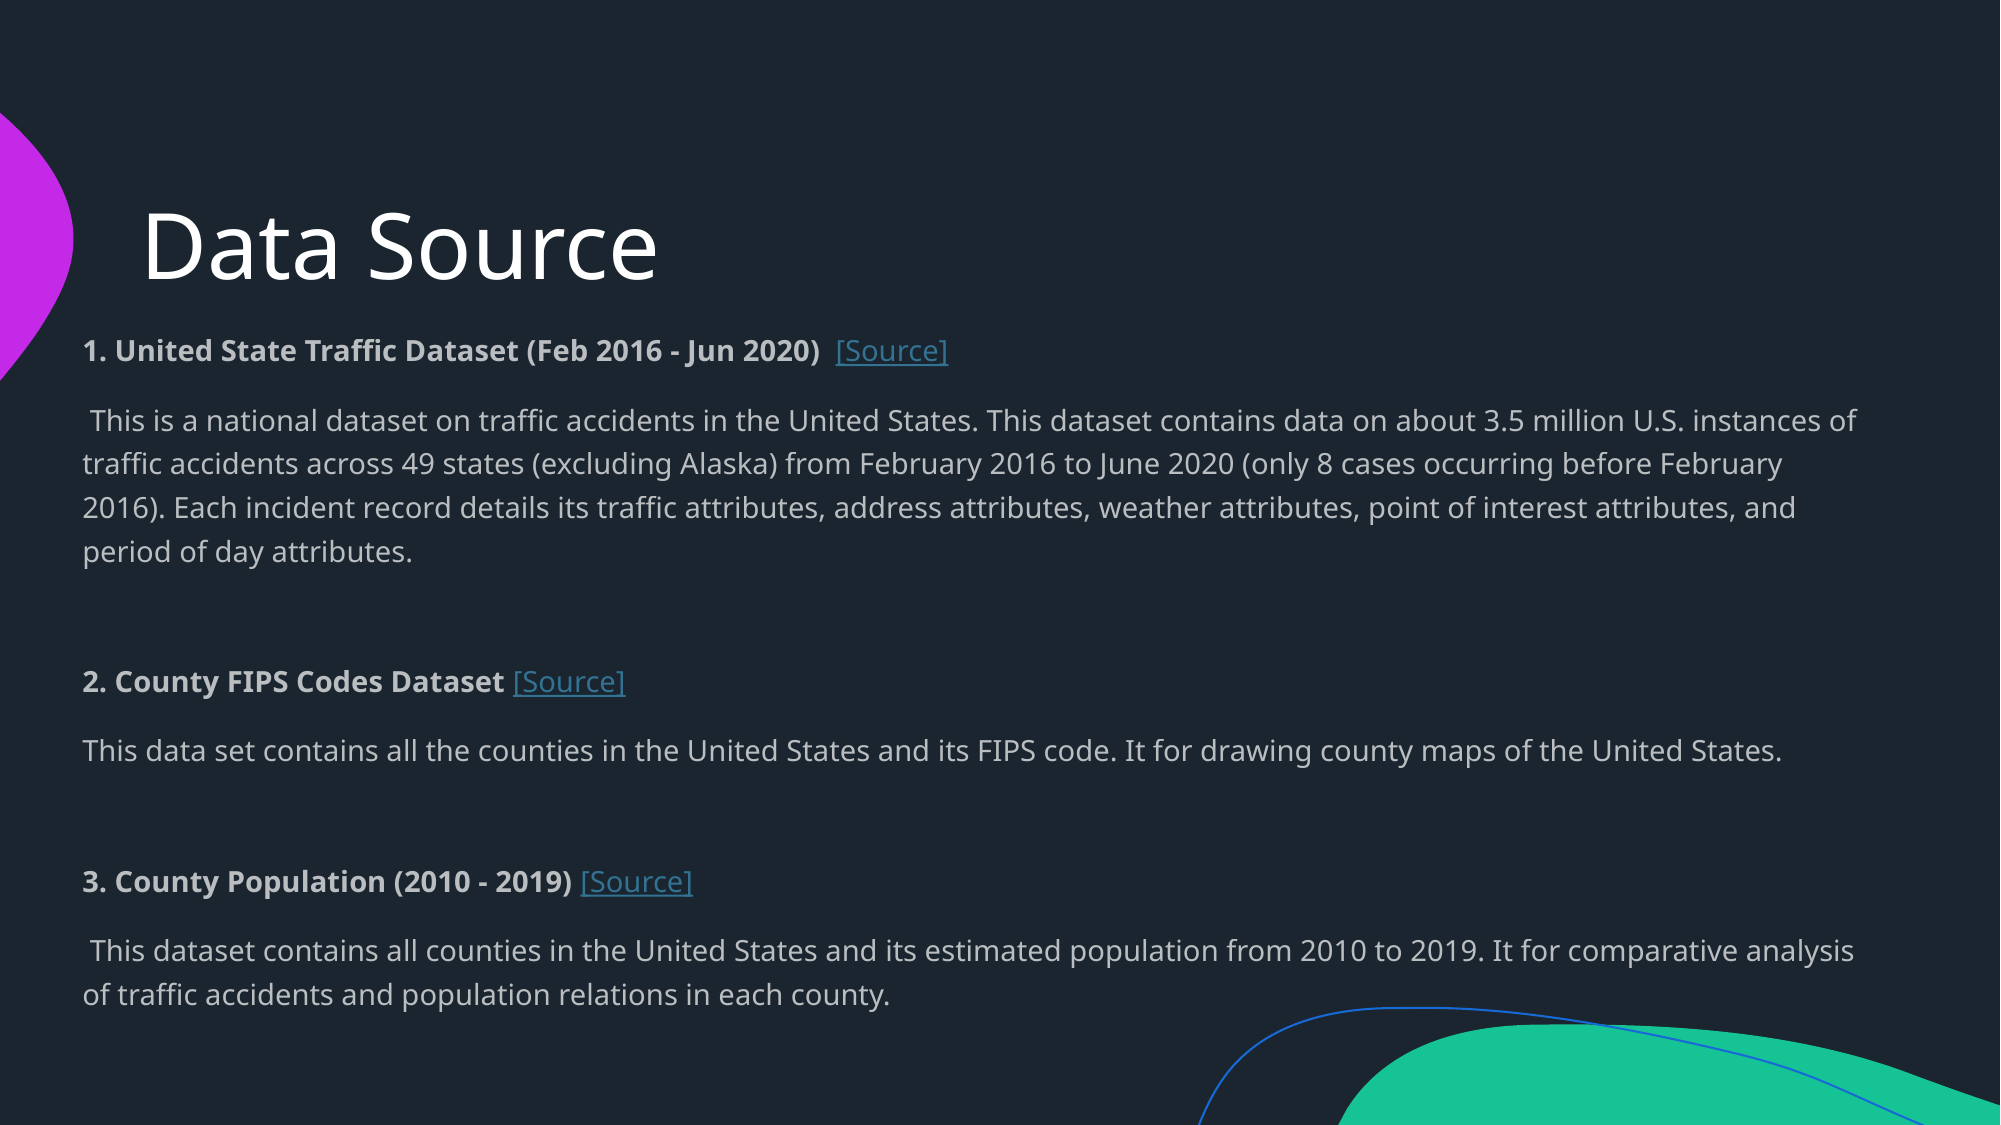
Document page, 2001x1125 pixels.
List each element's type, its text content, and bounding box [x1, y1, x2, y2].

list 1. United State Traffic Dataset (Feb 2016 - Jun 2020) [Source] This is a national dataset on traffic accidents in the United States. This dataset contains data on about 3.5 million U.S. instances of traffic accidents across 49 states (excluding Alaska) from February 2016 to June 2020 (only 8 cases occurring before February 2016). Each incident record details its traffic attributes, address attributes, weather attributes, point of interest attributes, and period of day attributes. 2. County FIPS Codes Dataset [Source] This data set contains all the counties in the United States and its FIPS code. It for drawing county maps of the United States. 3. County Population (2010 - 2019) [Source] This dataset contains all counties in the United States and its estimated population from 2010 to 2019. It for comparative analysis of traffic accidents and population relations in each county. [67, 315, 1875, 1087]
title Data Source [125, 125, 1875, 315]
